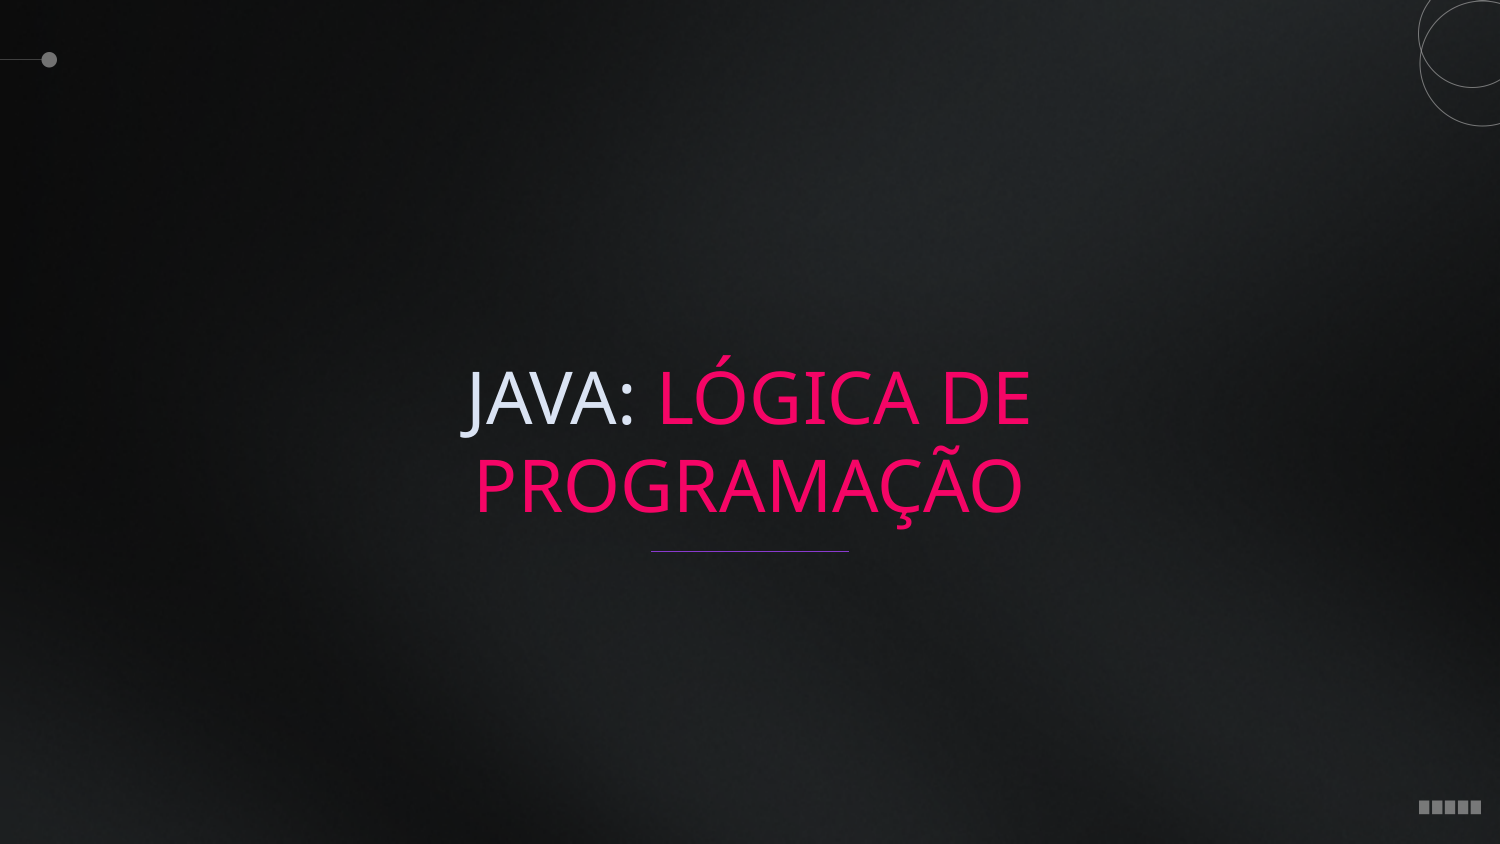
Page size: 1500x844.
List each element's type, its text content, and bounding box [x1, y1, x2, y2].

text_box JAVA: LÓGICA DE PROGRAMAÇÃO [261, 344, 1239, 534]
picture [0, 0, 1500, 844]
